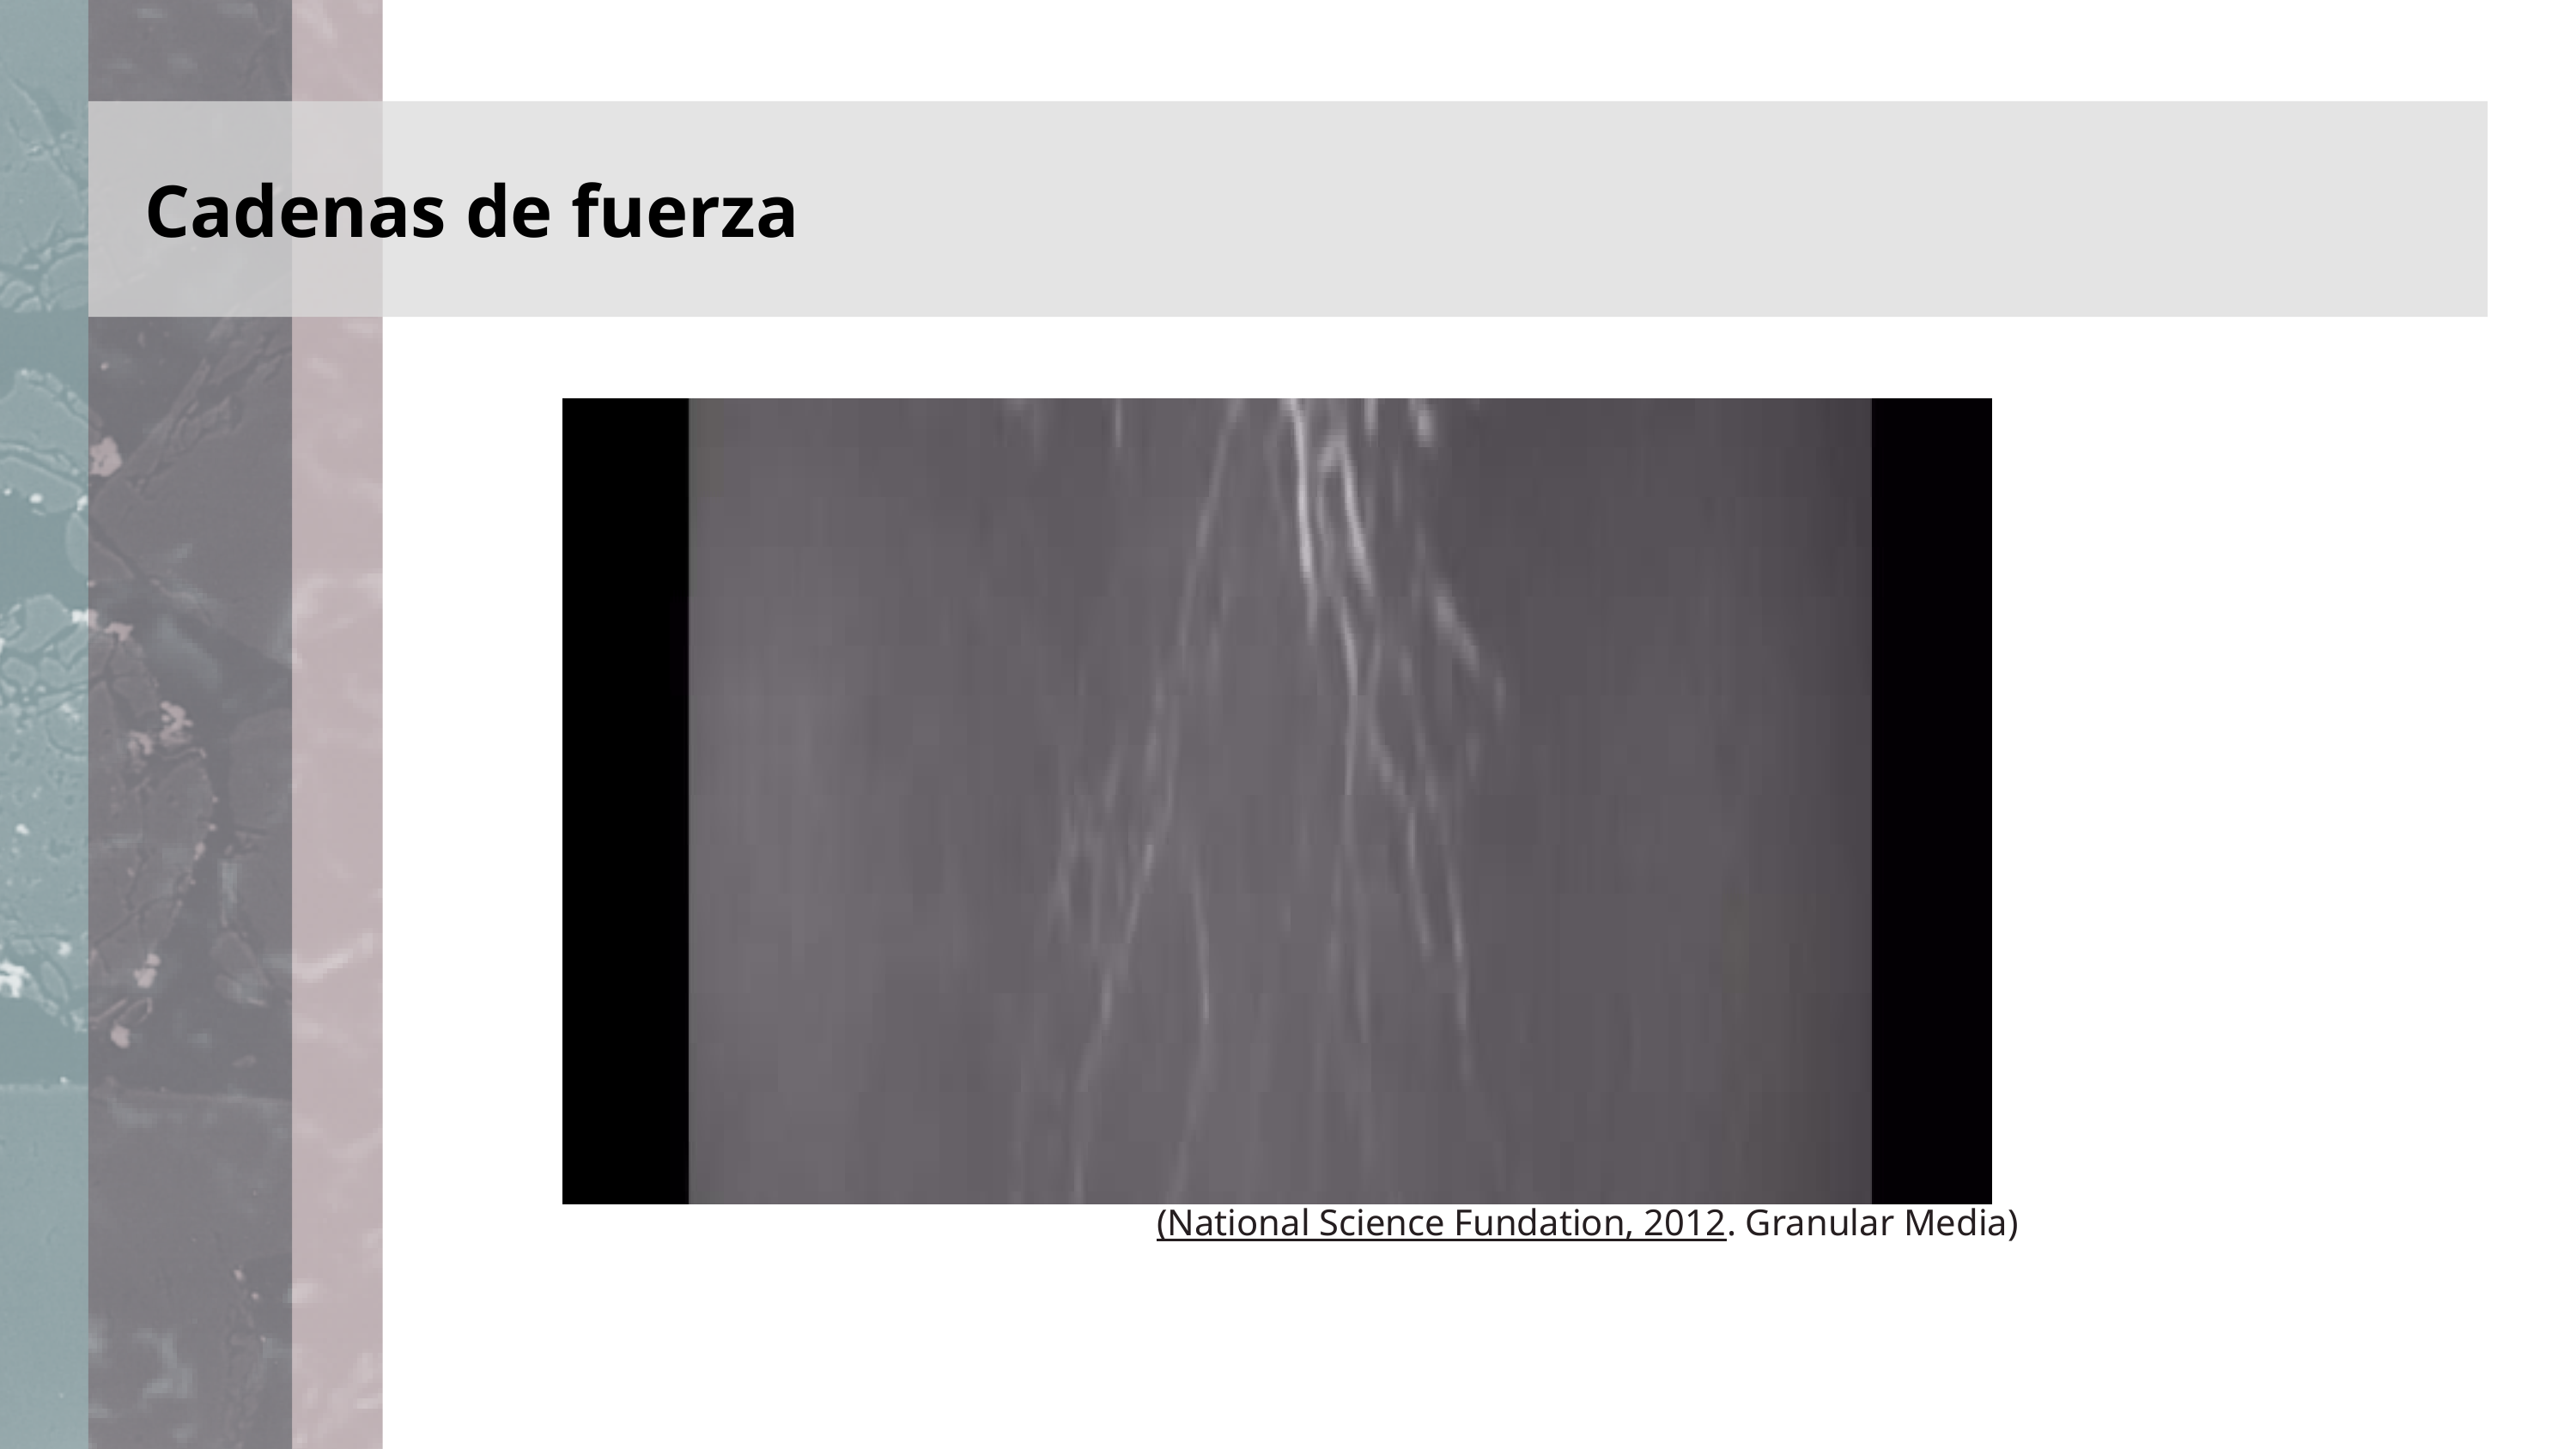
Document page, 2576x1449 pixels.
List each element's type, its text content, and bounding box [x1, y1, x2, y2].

text_box [88, 0, 383, 100]
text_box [561, 397, 1993, 1205]
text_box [88, 100, 2488, 318]
text_box (National Science Fundation, 2012. Granular Media) [769, 1198, 2406, 1250]
text_box [88, 325, 383, 1449]
text_box [0, 0, 88, 1449]
